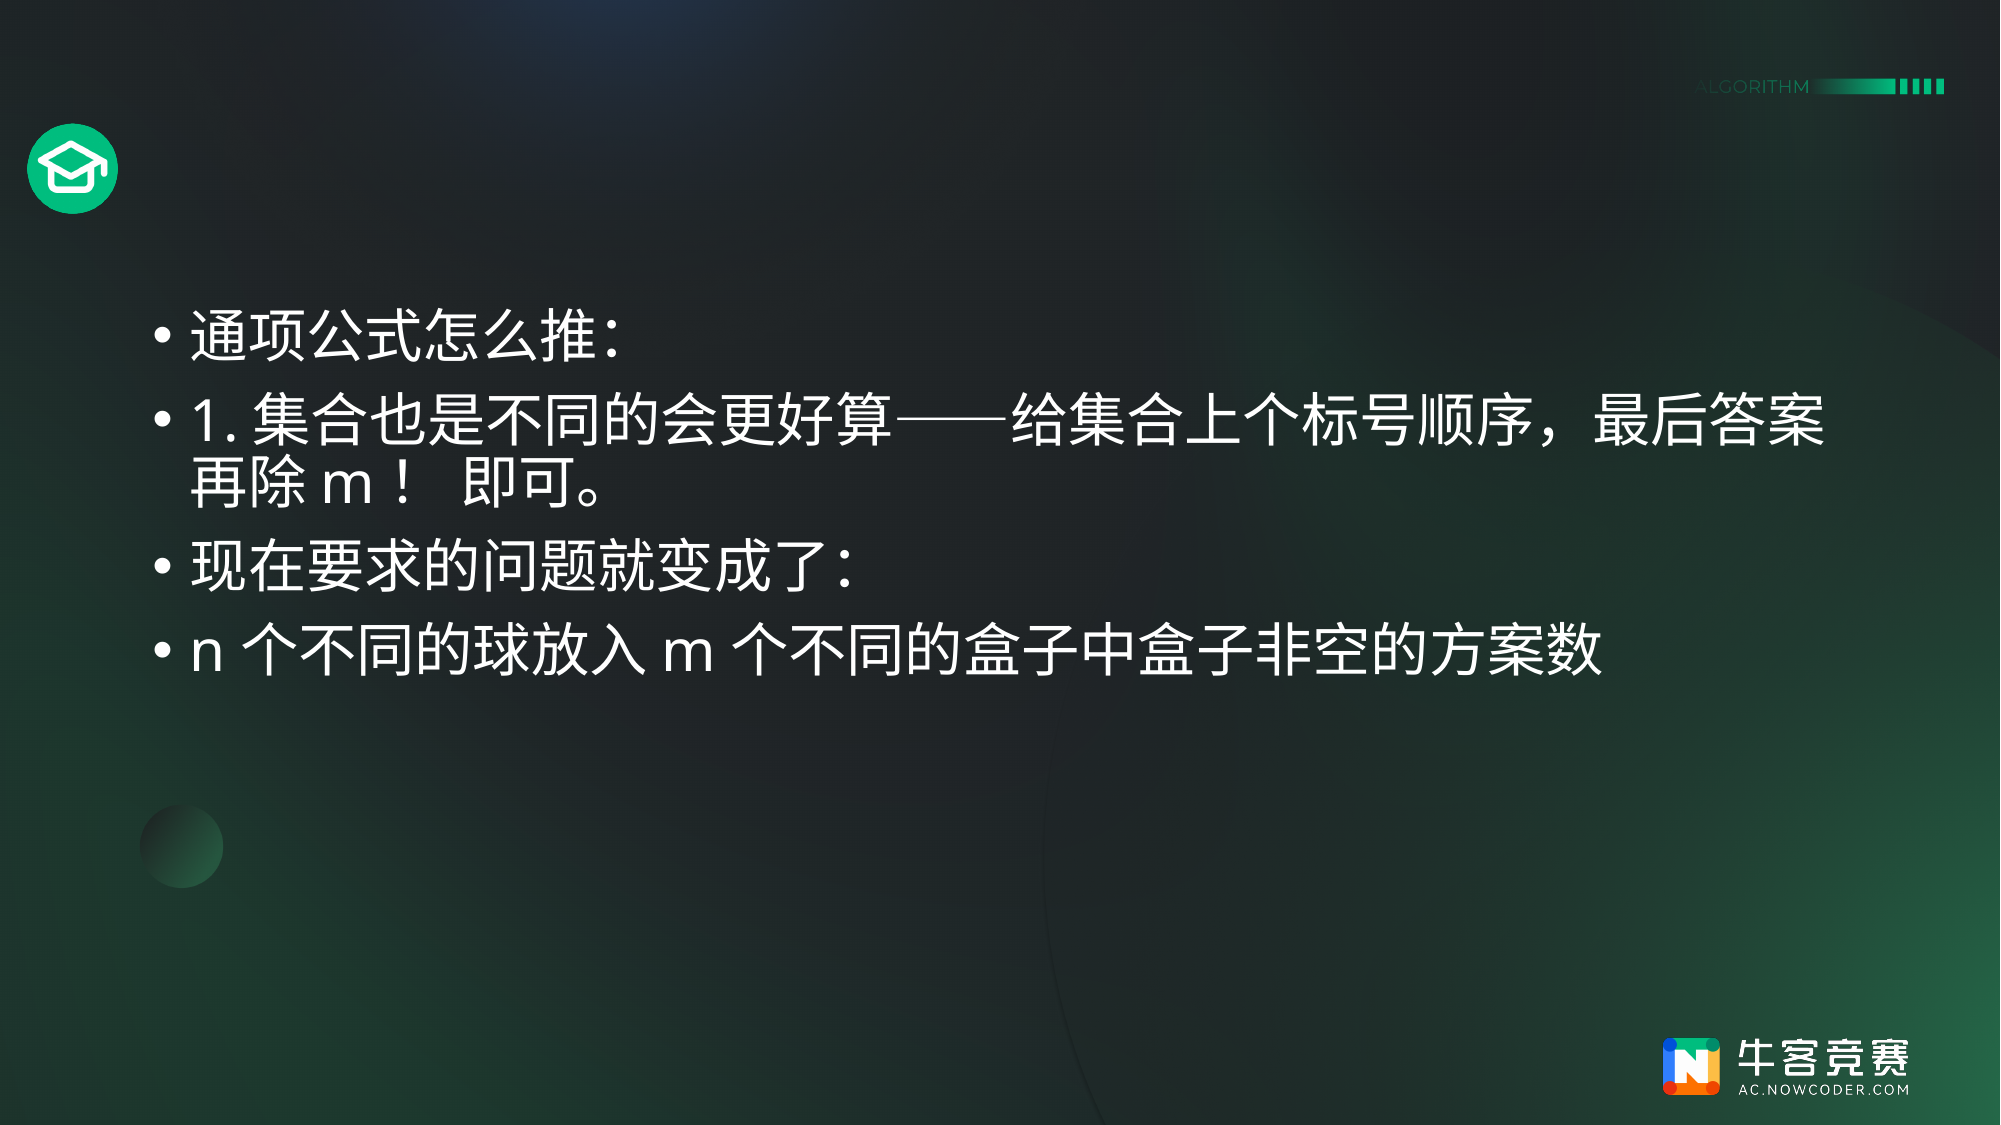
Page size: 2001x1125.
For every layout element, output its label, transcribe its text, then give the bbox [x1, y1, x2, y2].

list 通项公式怎么推： 1.集合也是不同的会更好算——给集合上个标号顺序，最后答案再除m！ 即可。 现在要求的问题就变成了： n个不同的球放入m个不同的盒子中盒子非空的方案数 [137, 299, 1863, 1014]
picture [0, 0, 2000, 1125]
